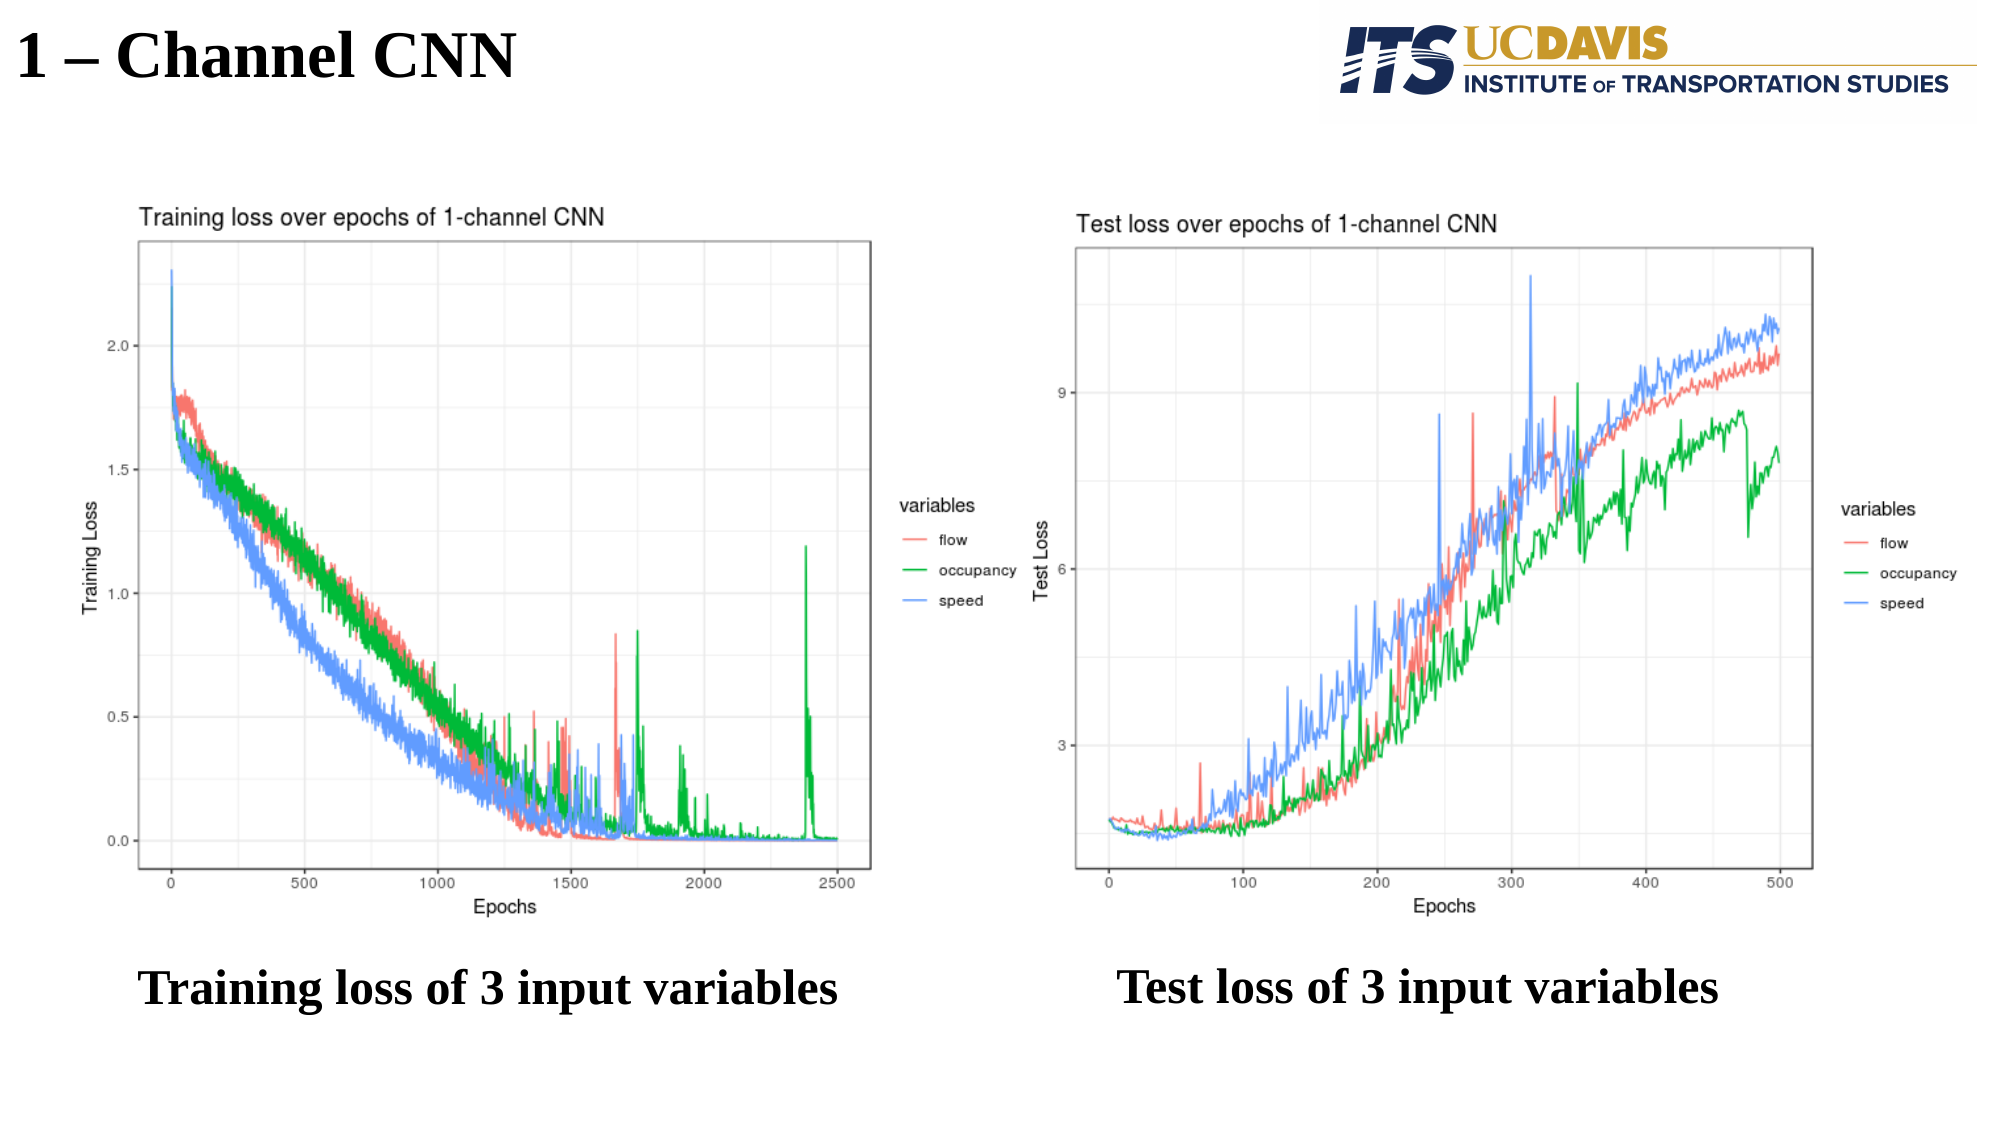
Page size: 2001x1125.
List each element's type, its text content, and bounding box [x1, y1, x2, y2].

title 1 – Channel CNN [0, 5, 1241, 100]
picture [73, 198, 1977, 928]
text_box Training loss of 3 input variables [122, 928, 883, 1024]
text_box Test loss of 3 input variables [1101, 927, 1862, 1022]
picture [1319, 0, 1977, 124]
